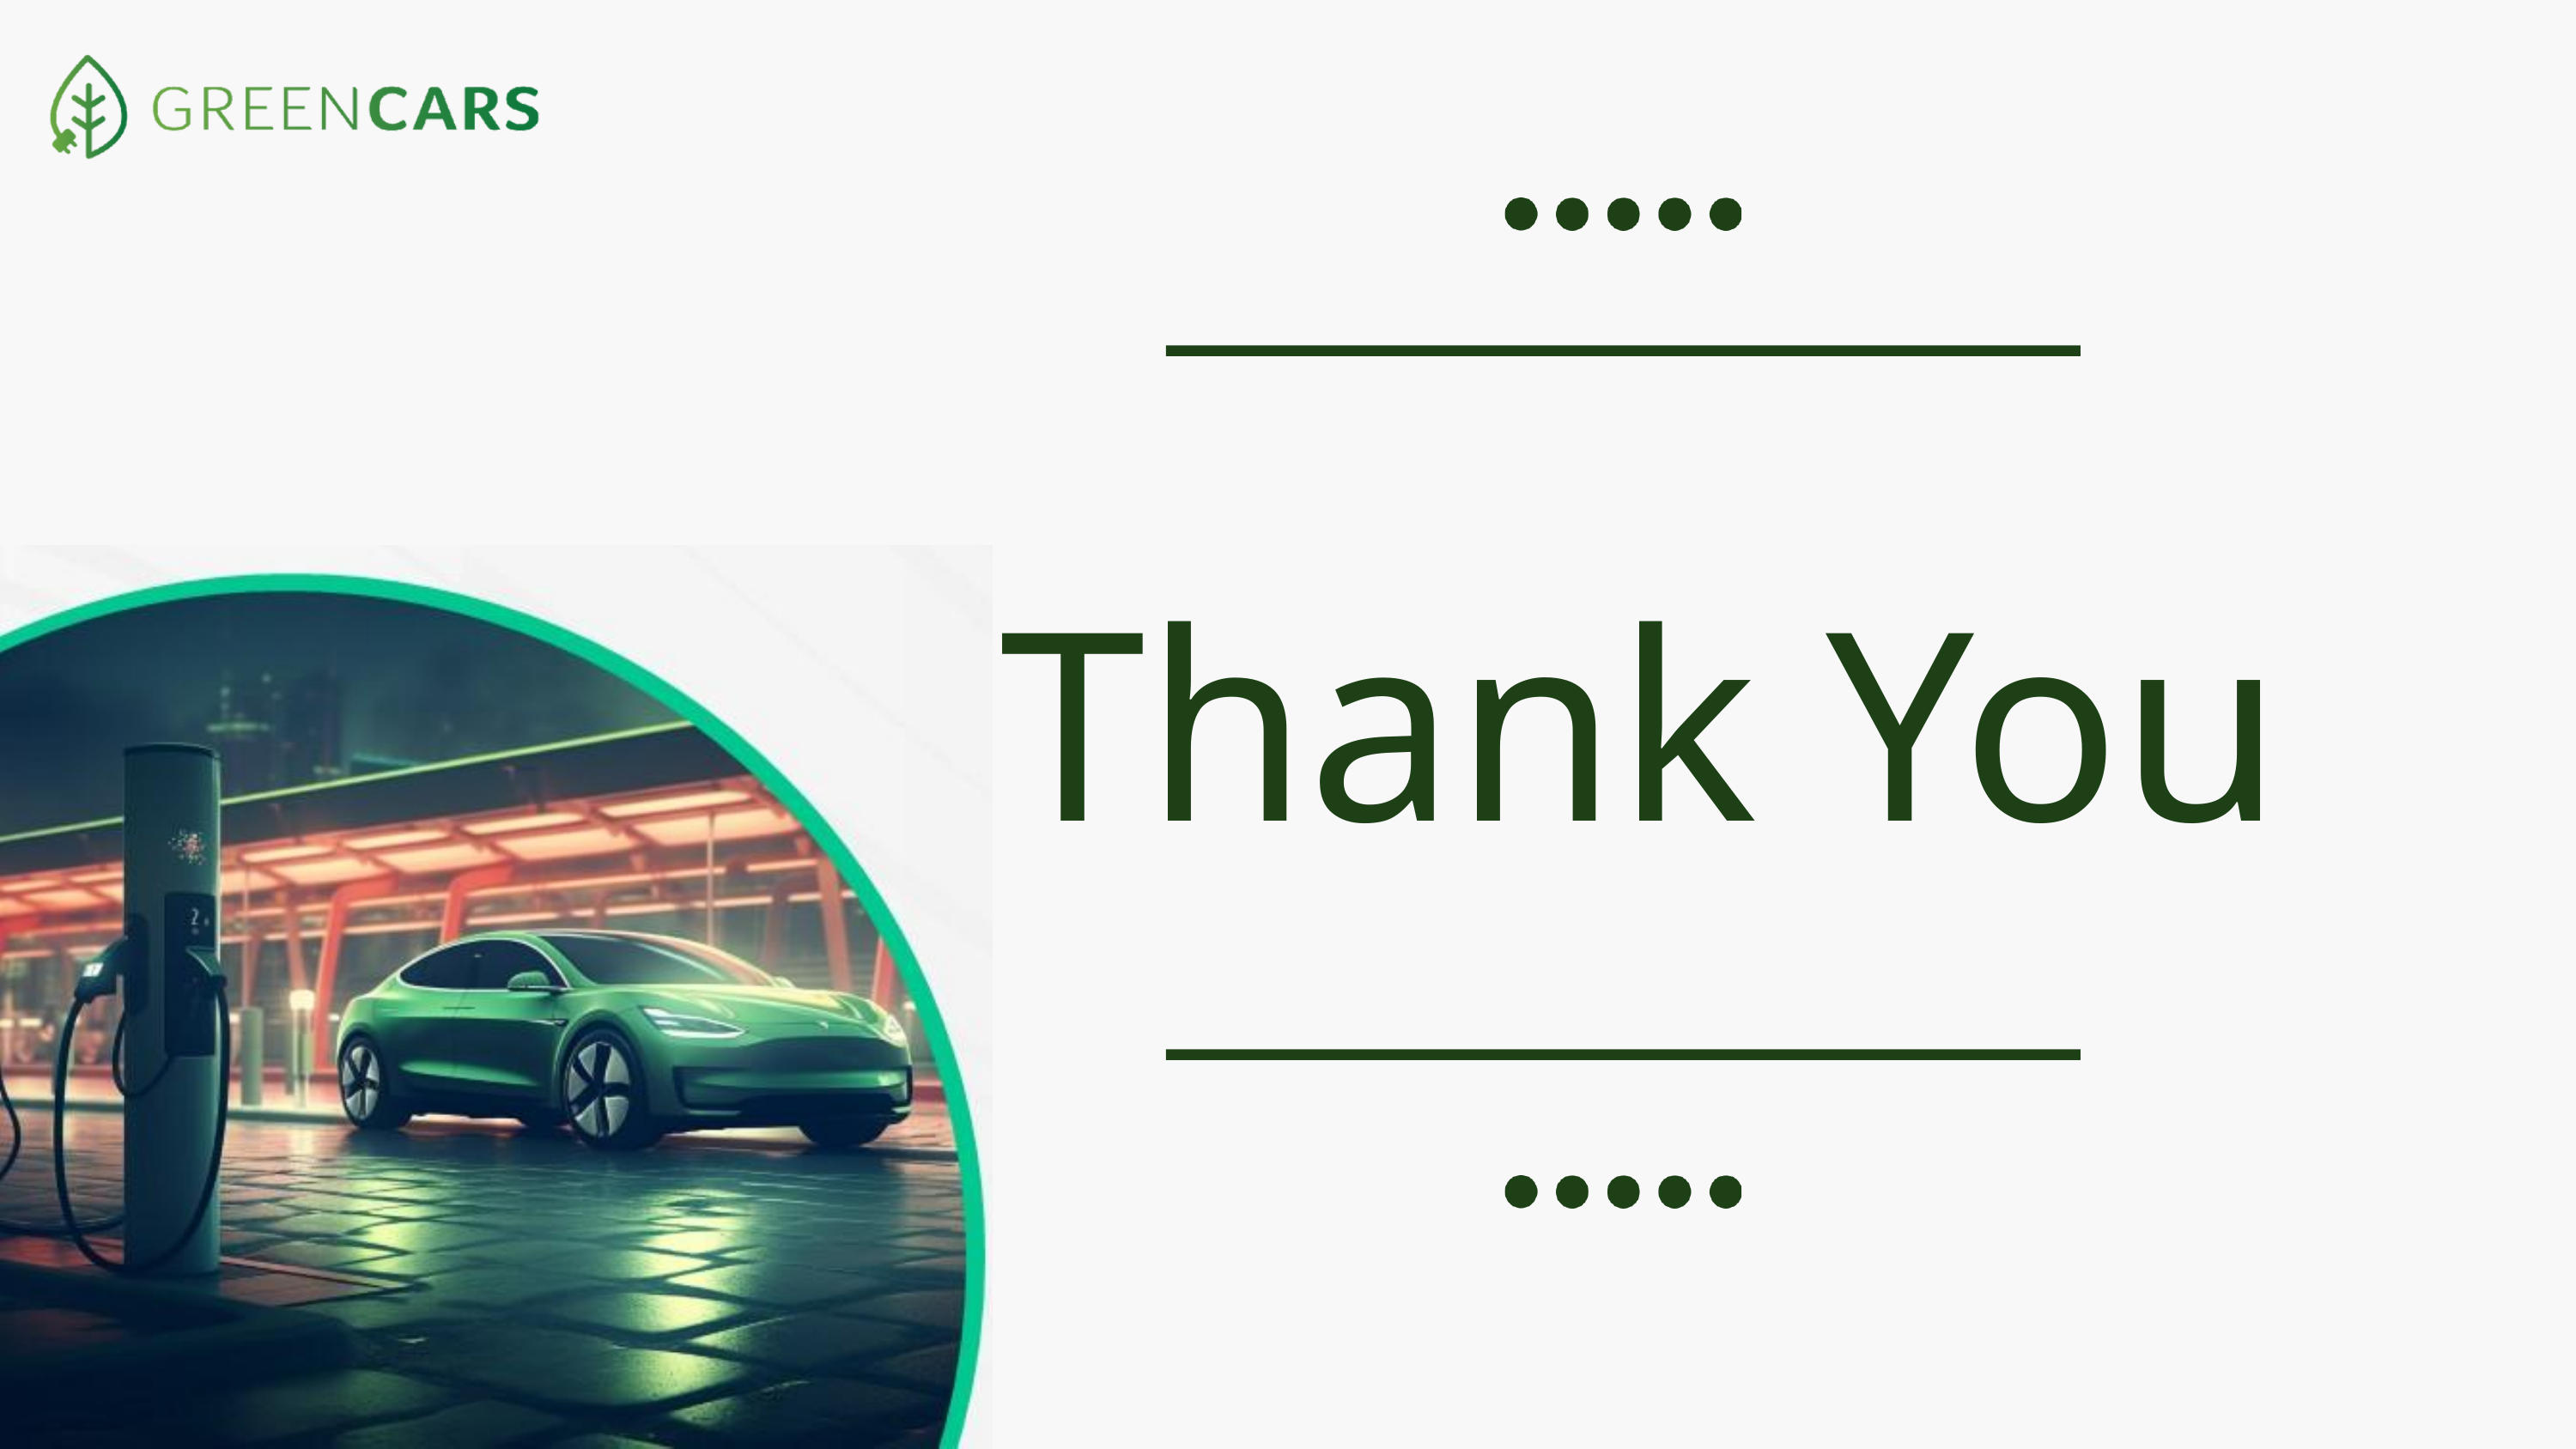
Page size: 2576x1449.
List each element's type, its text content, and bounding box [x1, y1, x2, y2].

text_box [1504, 196, 1742, 232]
text_box [0, 545, 993, 1449]
text_box [27, 17, 568, 197]
text_box [1504, 1173, 1742, 1210]
text_box Thank You [837, 506, 2445, 874]
